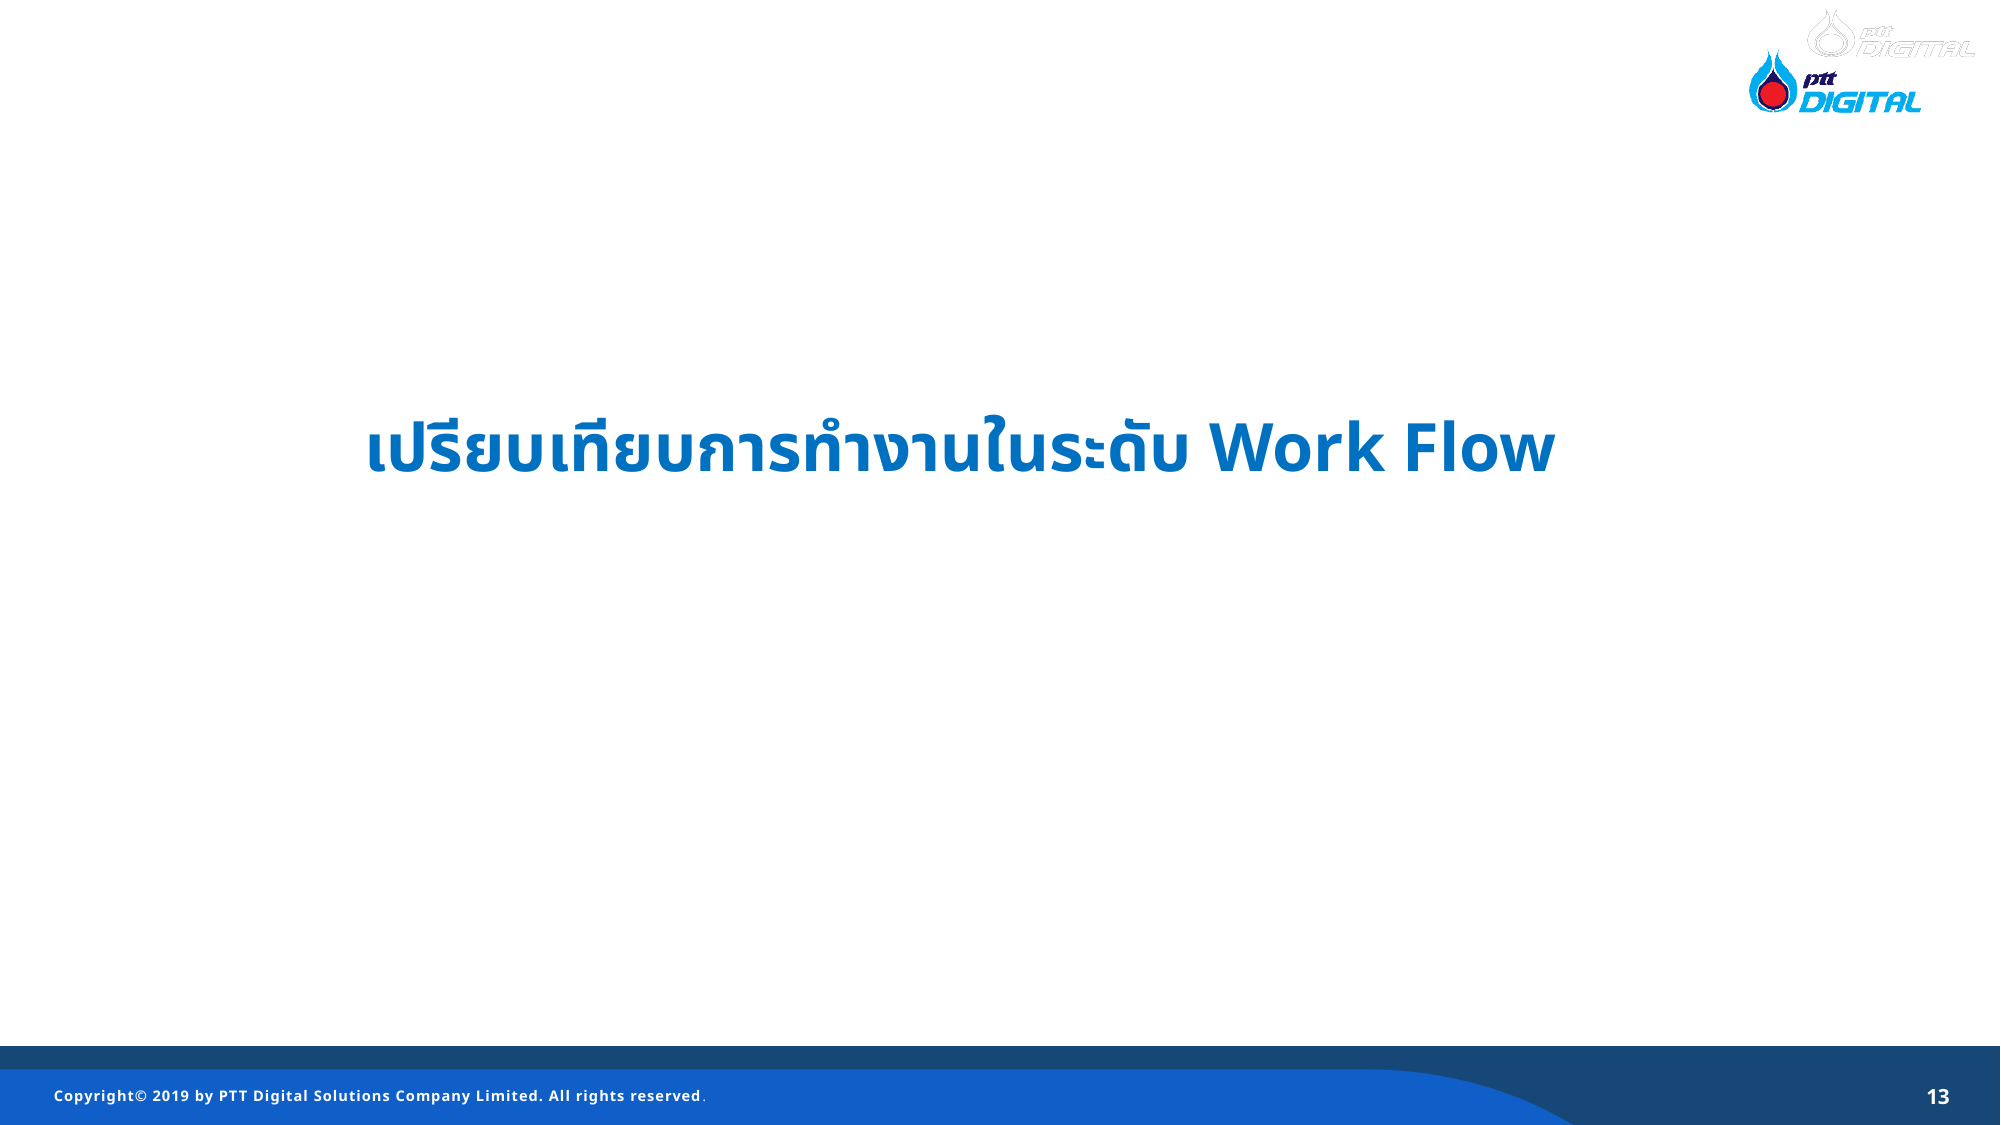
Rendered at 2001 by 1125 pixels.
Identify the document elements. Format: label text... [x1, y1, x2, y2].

picture [1744, 0, 1977, 135]
slide_number 13 [1891, 1076, 1985, 1119]
text_box เปรียบเทียบการทำงานในระดับ Work Flow [149, 397, 1772, 587]
picture [0, 1046, 2000, 1125]
